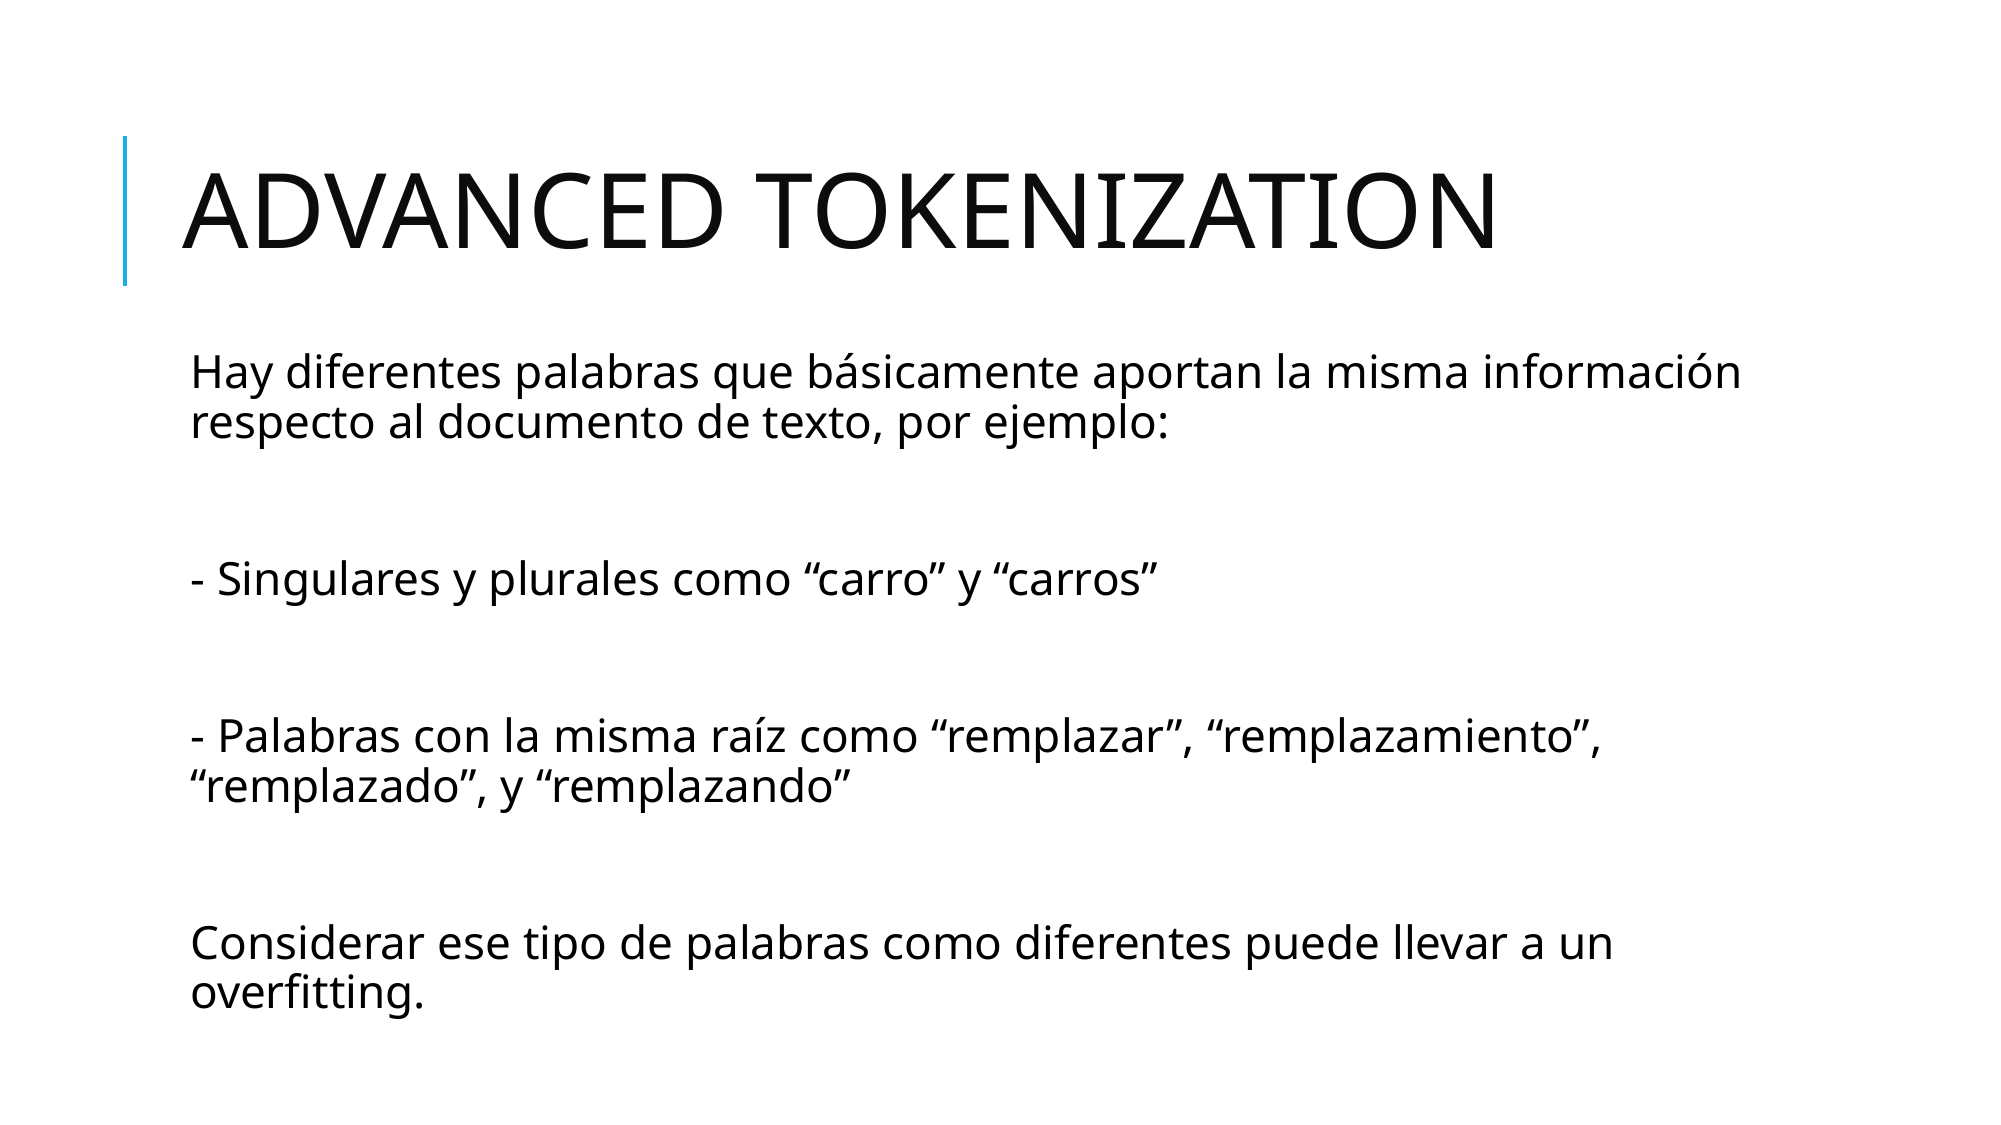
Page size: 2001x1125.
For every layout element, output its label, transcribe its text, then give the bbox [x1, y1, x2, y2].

list Hay diferentes palabras que básicamente aportan la misma información respecto al documento de texto, por ejemplo: - Singulares y plurales como “carro” y “carros” - Palabras con la misma raíz como “remplazar”, “remplazamiento”, “remplazado”, y “remplazando” Considerar ese tipo de palabras como diferentes puede llevar a un overfitting. [168, 341, 1763, 1035]
title ADVANCED TOKENIZATION [168, 96, 1763, 341]
